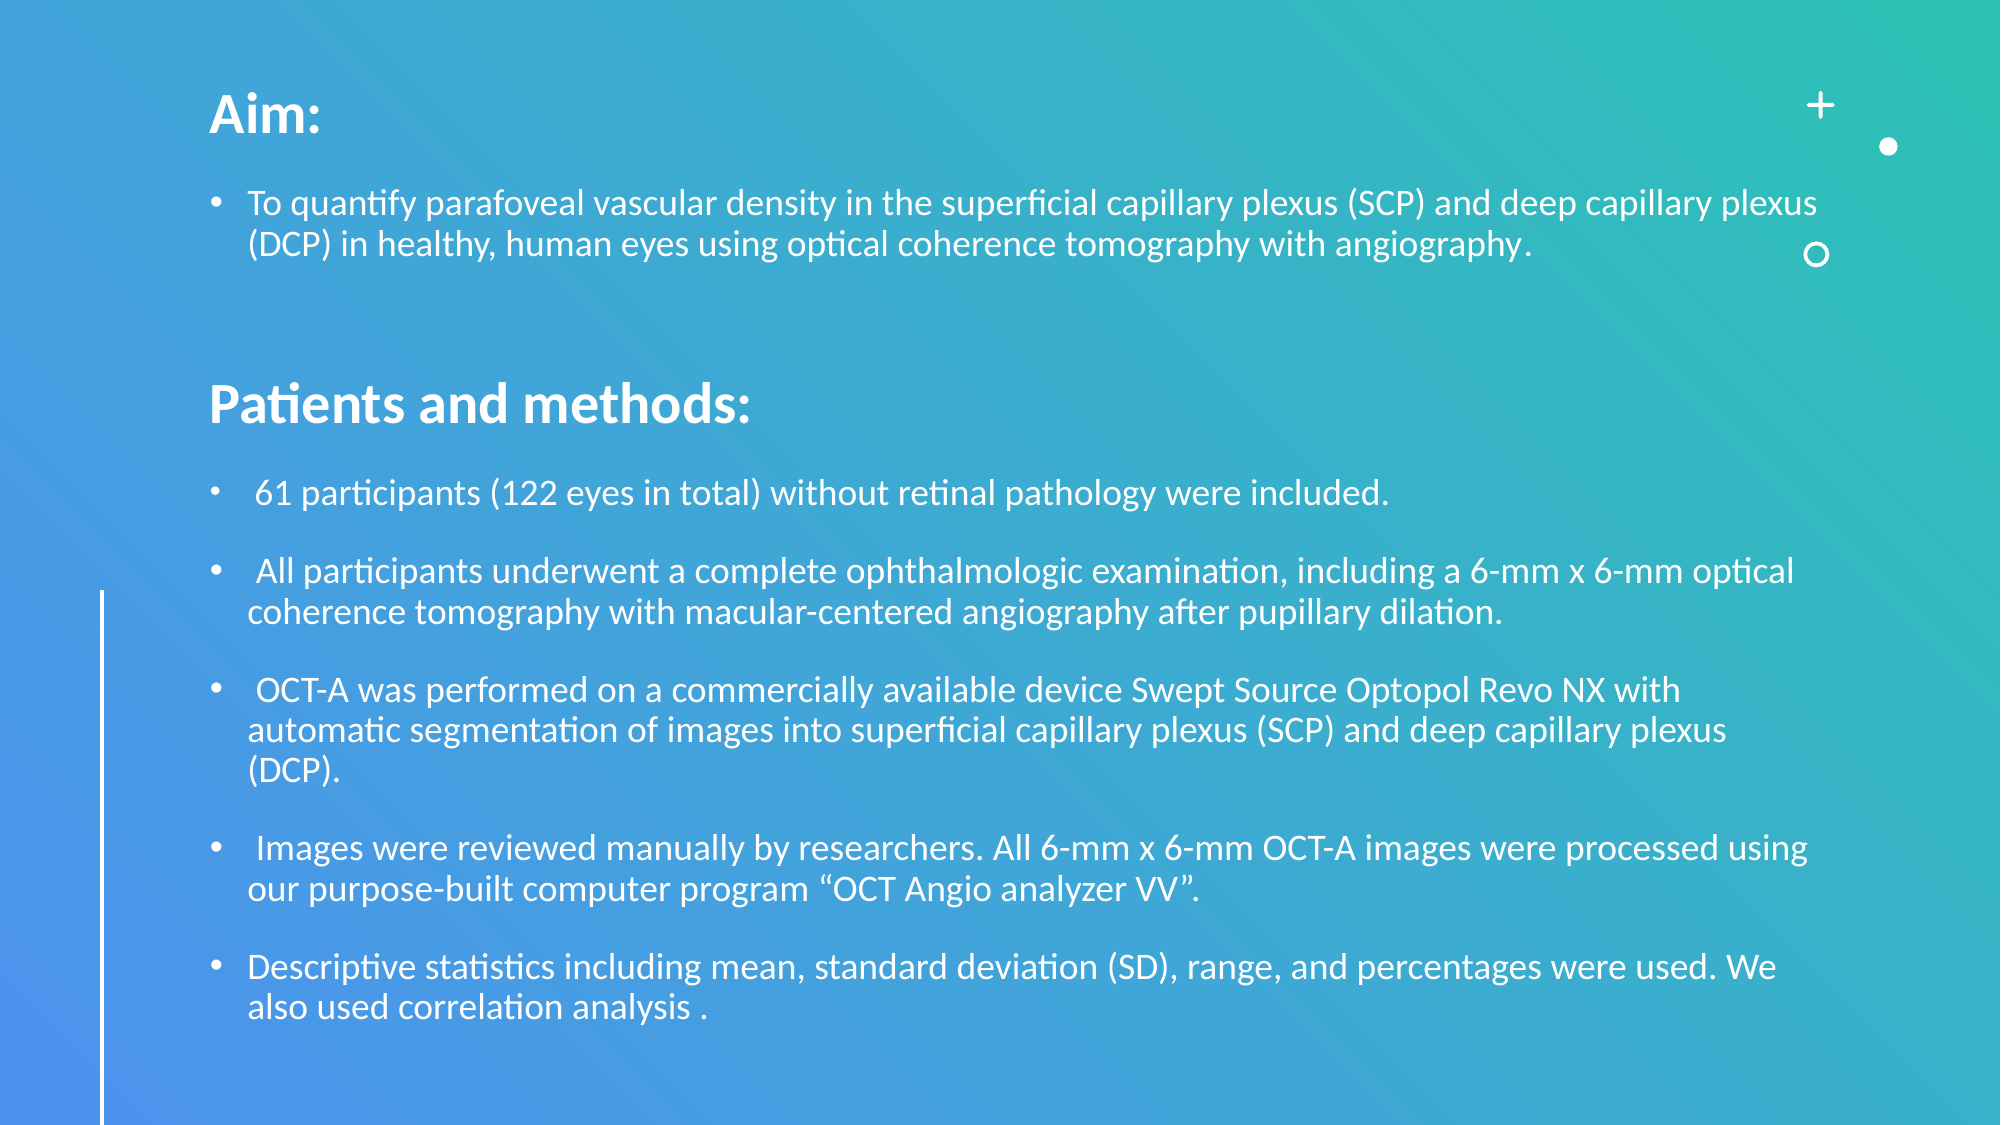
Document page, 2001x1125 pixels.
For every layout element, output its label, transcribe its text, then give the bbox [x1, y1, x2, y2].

text_box [1879, 137, 1898, 156]
text_box [0, 0, 2000, 1125]
list Aim: To quantify parafoveal vascular density in the superficial capillary plexus (SCP) and deep capillary plexus (DCP) in healthy, human eyes using optical coherence tomography with angiography. Patients and methods: 61 participants (122 eyes in total) without retinal pathology were included. All participants underwent a complete ophthalmologic examination, including a 6-mm x 6-mm optical coherence tomography with macular-centered angiography after pupillary dilation. OCT-A was performed on a commercially available device Swept Source Optopol Revo NX with automatic segmentation of images into superficial capillary plexus (SCP) and deep capillary plexus (DCP). Images were reviewed manually by researchers. All 6-mm x 6-mm OCT-A images were processed using our purpose-built computer program “OCT Angio analyzer VV”. Descriptive statistics including mean, standard deviation (SD), range, and percentages were used. We also used correlation analysis . [194, 75, 1835, 1098]
